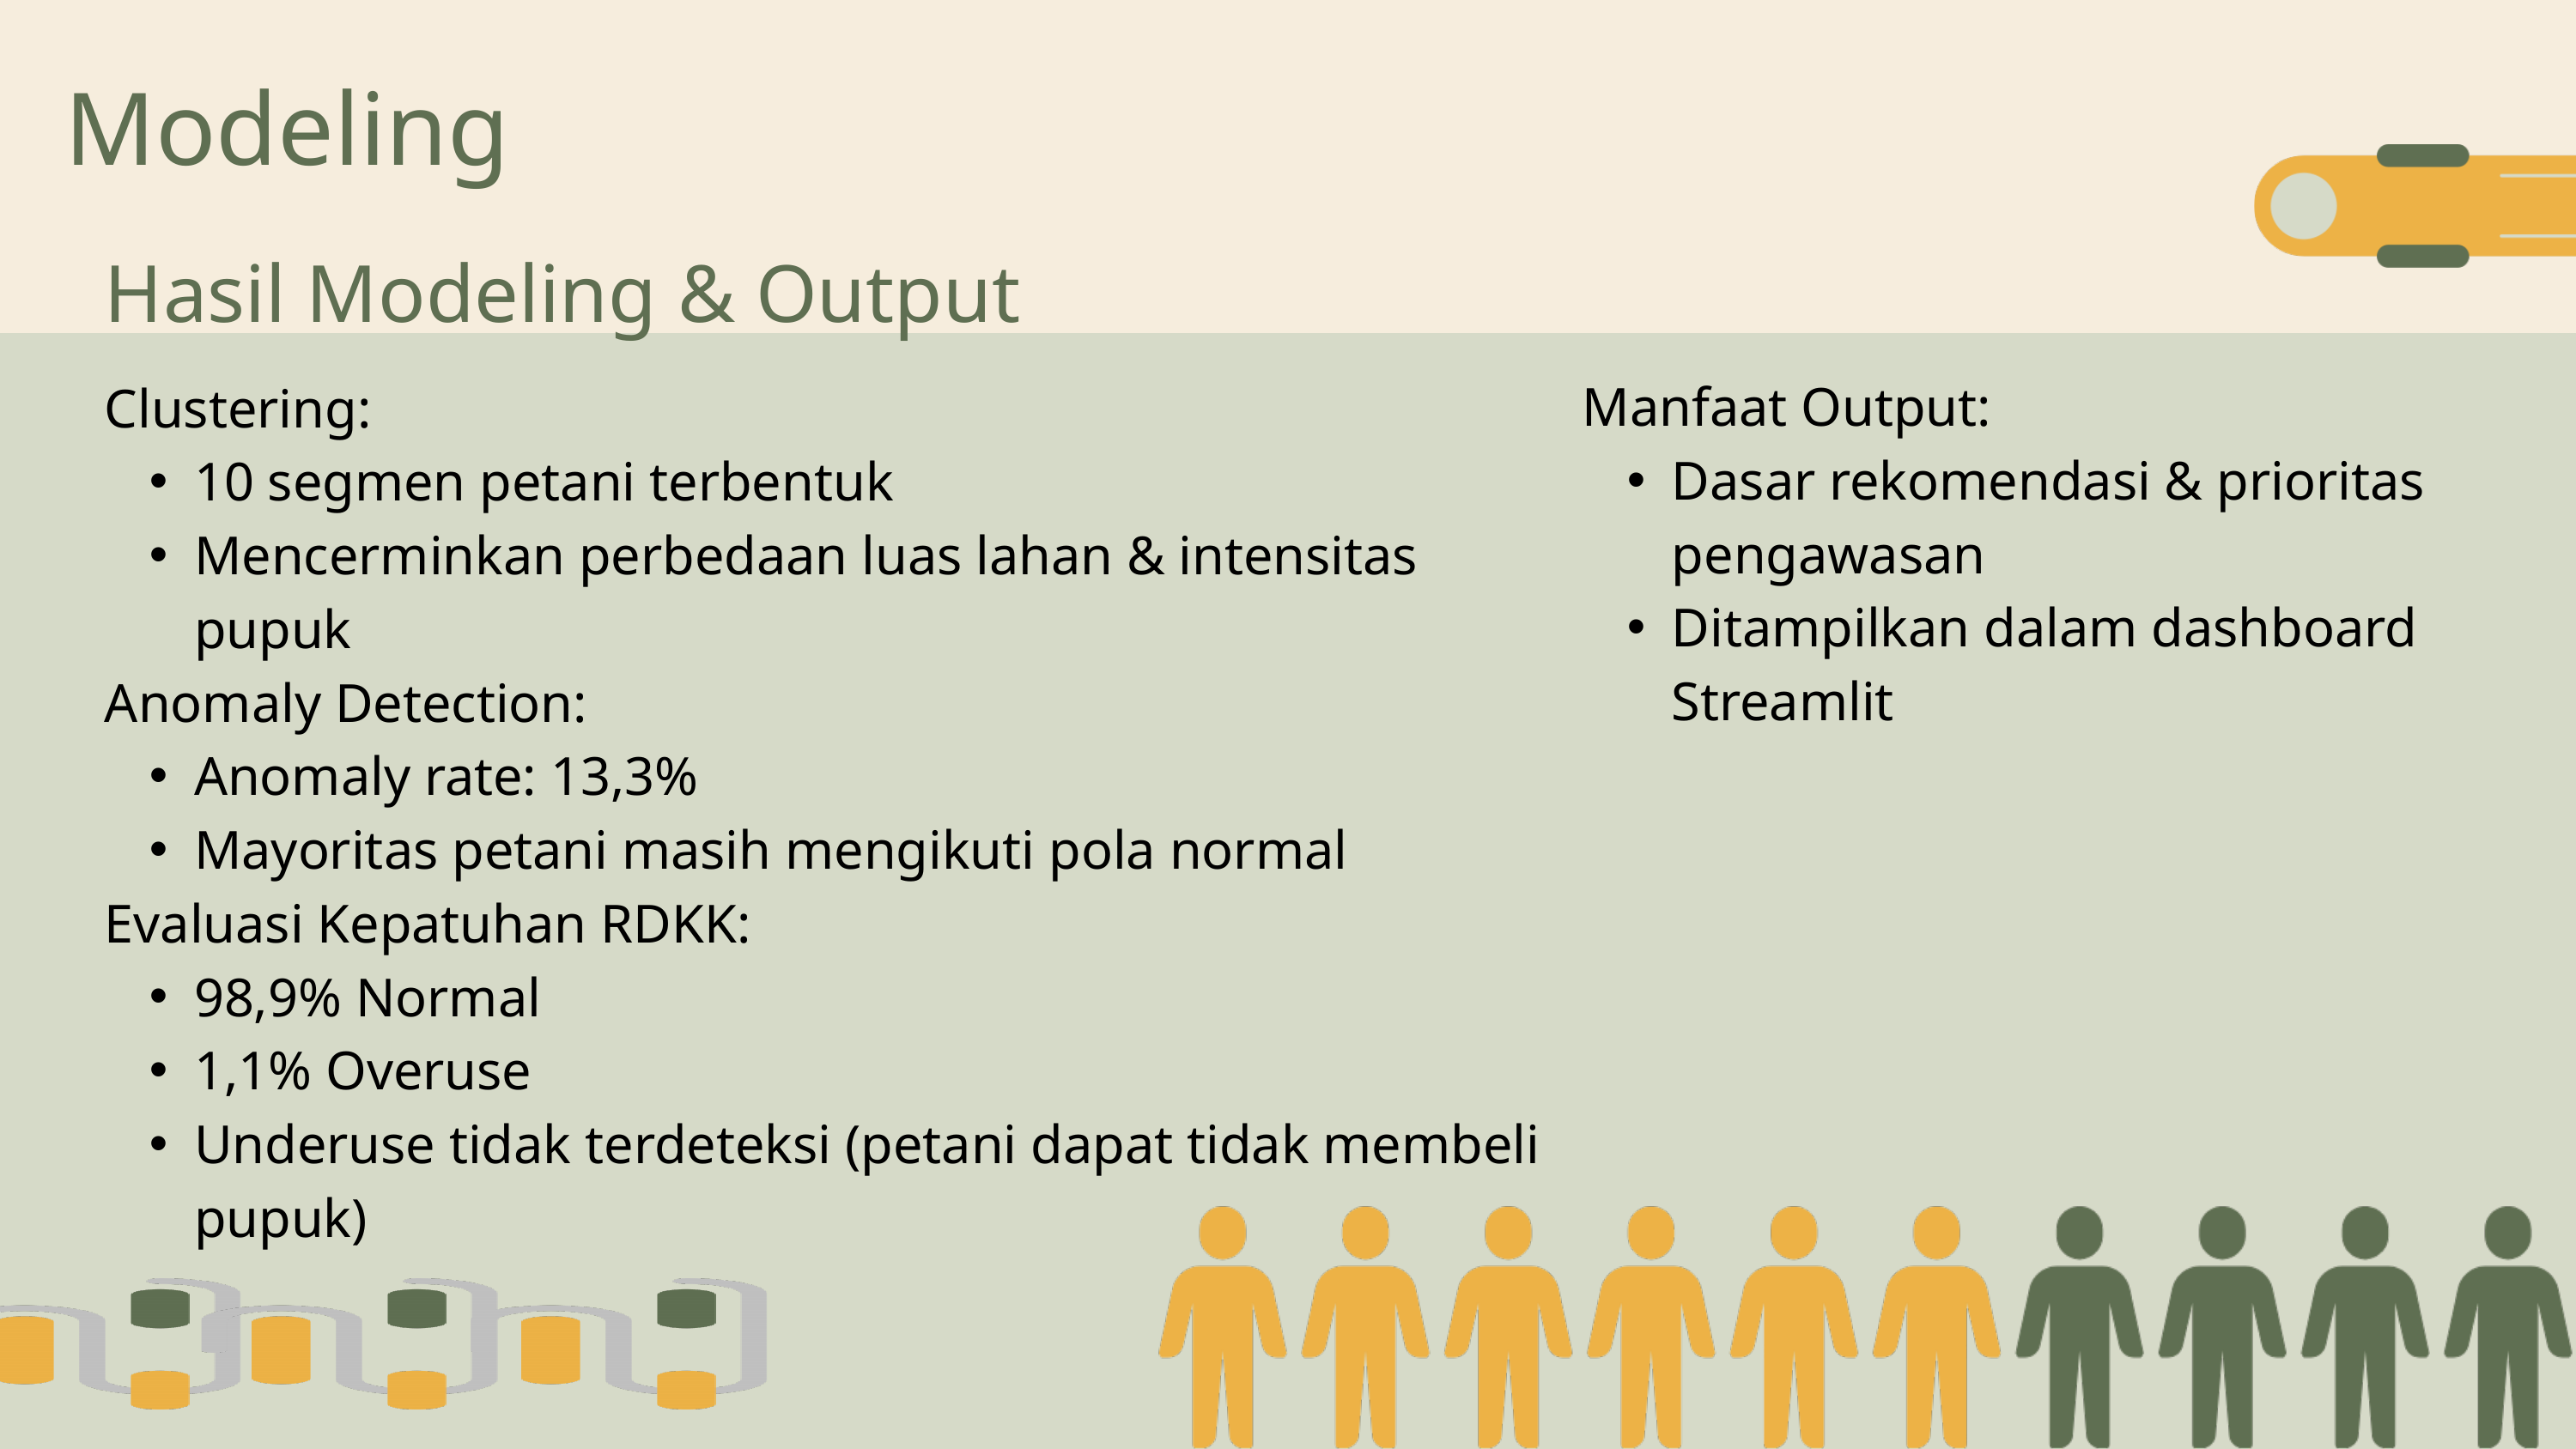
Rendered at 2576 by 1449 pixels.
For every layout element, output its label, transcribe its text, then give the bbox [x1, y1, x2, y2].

picture [1012, 1064, 2576, 1449]
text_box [0, 333, 2576, 1449]
text_box Hasil Modeling & Output [104, 242, 1246, 330]
text_box Modeling [64, 64, 2576, 186]
text_box [2254, 186, 2576, 268]
